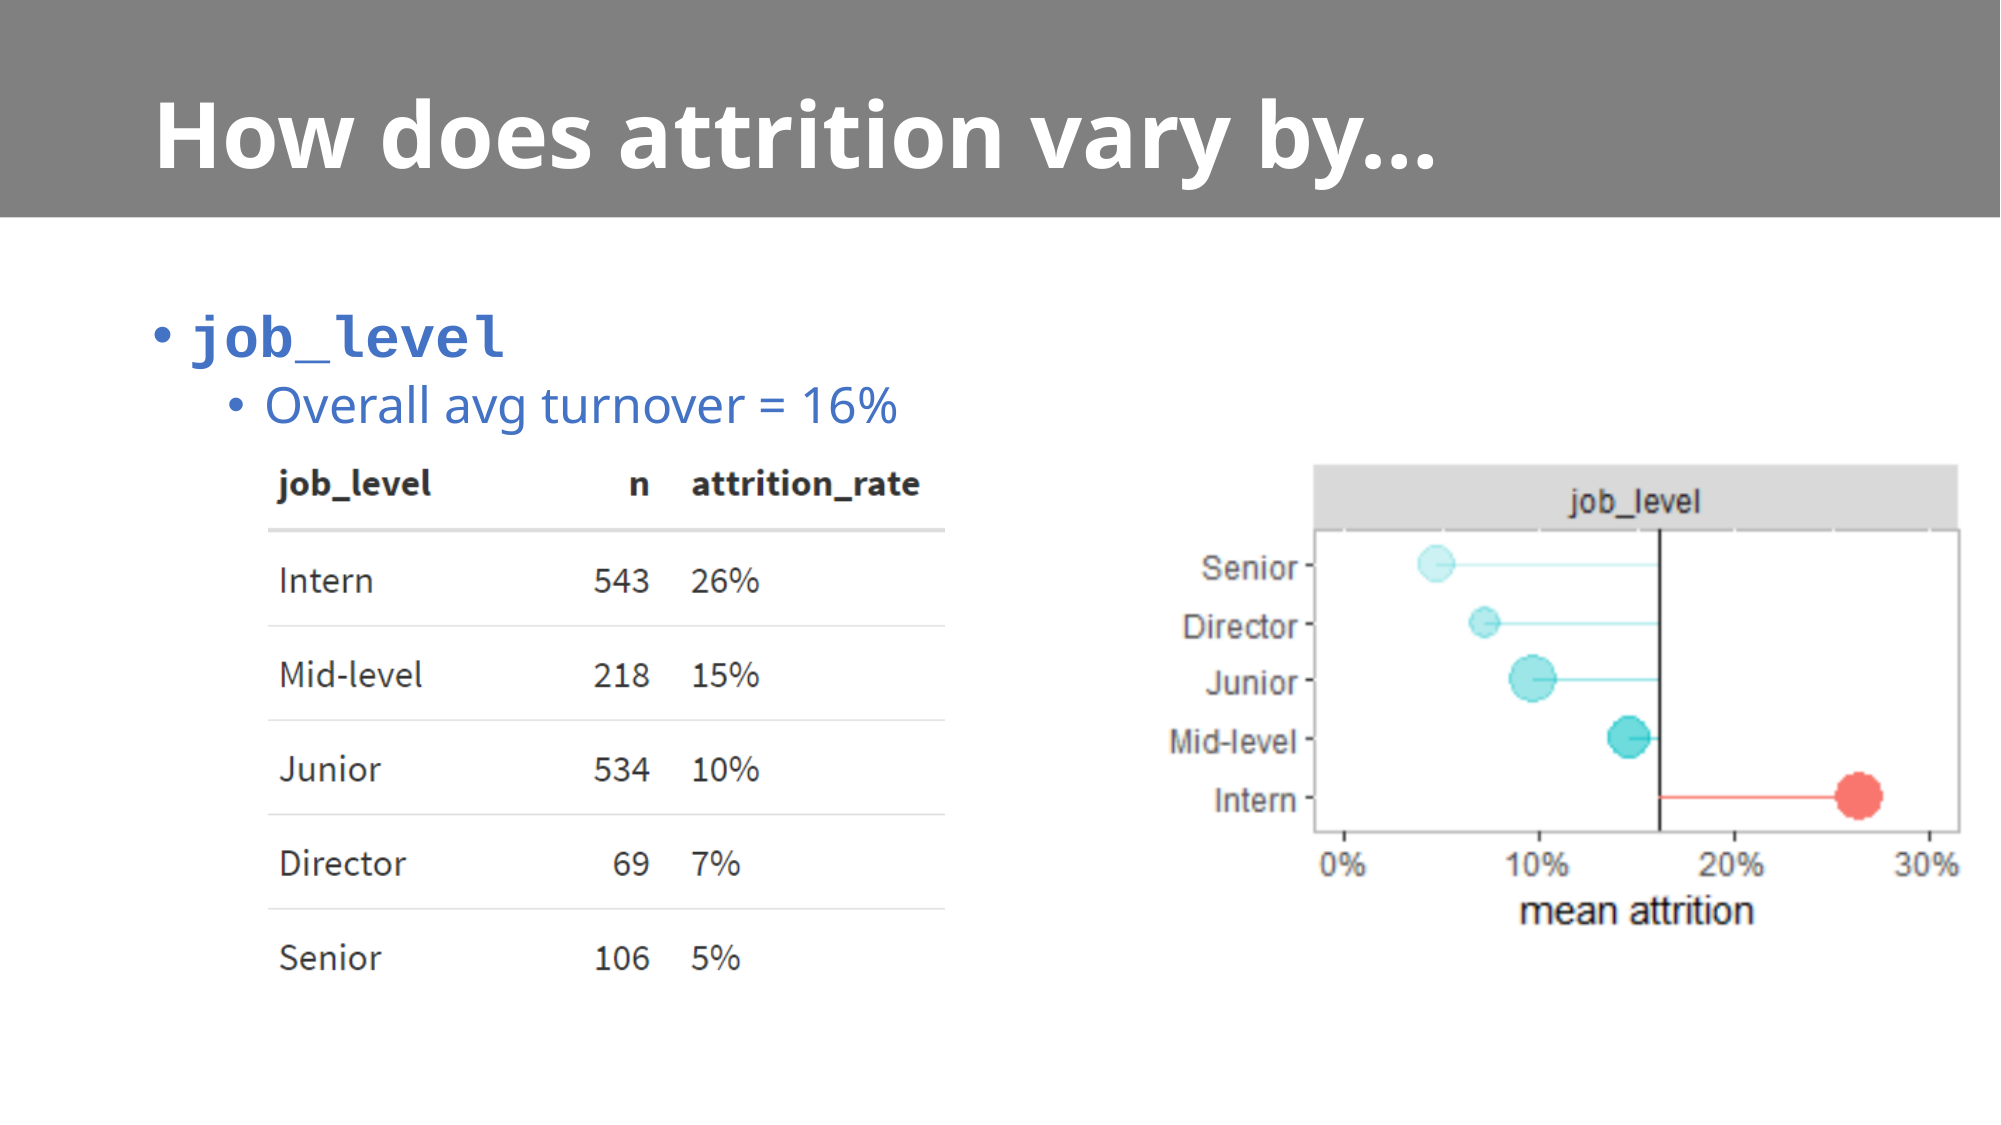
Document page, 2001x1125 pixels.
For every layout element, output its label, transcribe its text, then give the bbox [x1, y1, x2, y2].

picture [268, 455, 945, 997]
title How does attrition vary by… [137, 59, 1863, 218]
picture [1164, 455, 1969, 945]
list job_level Overall avg turnover = 16% [137, 299, 1863, 1014]
